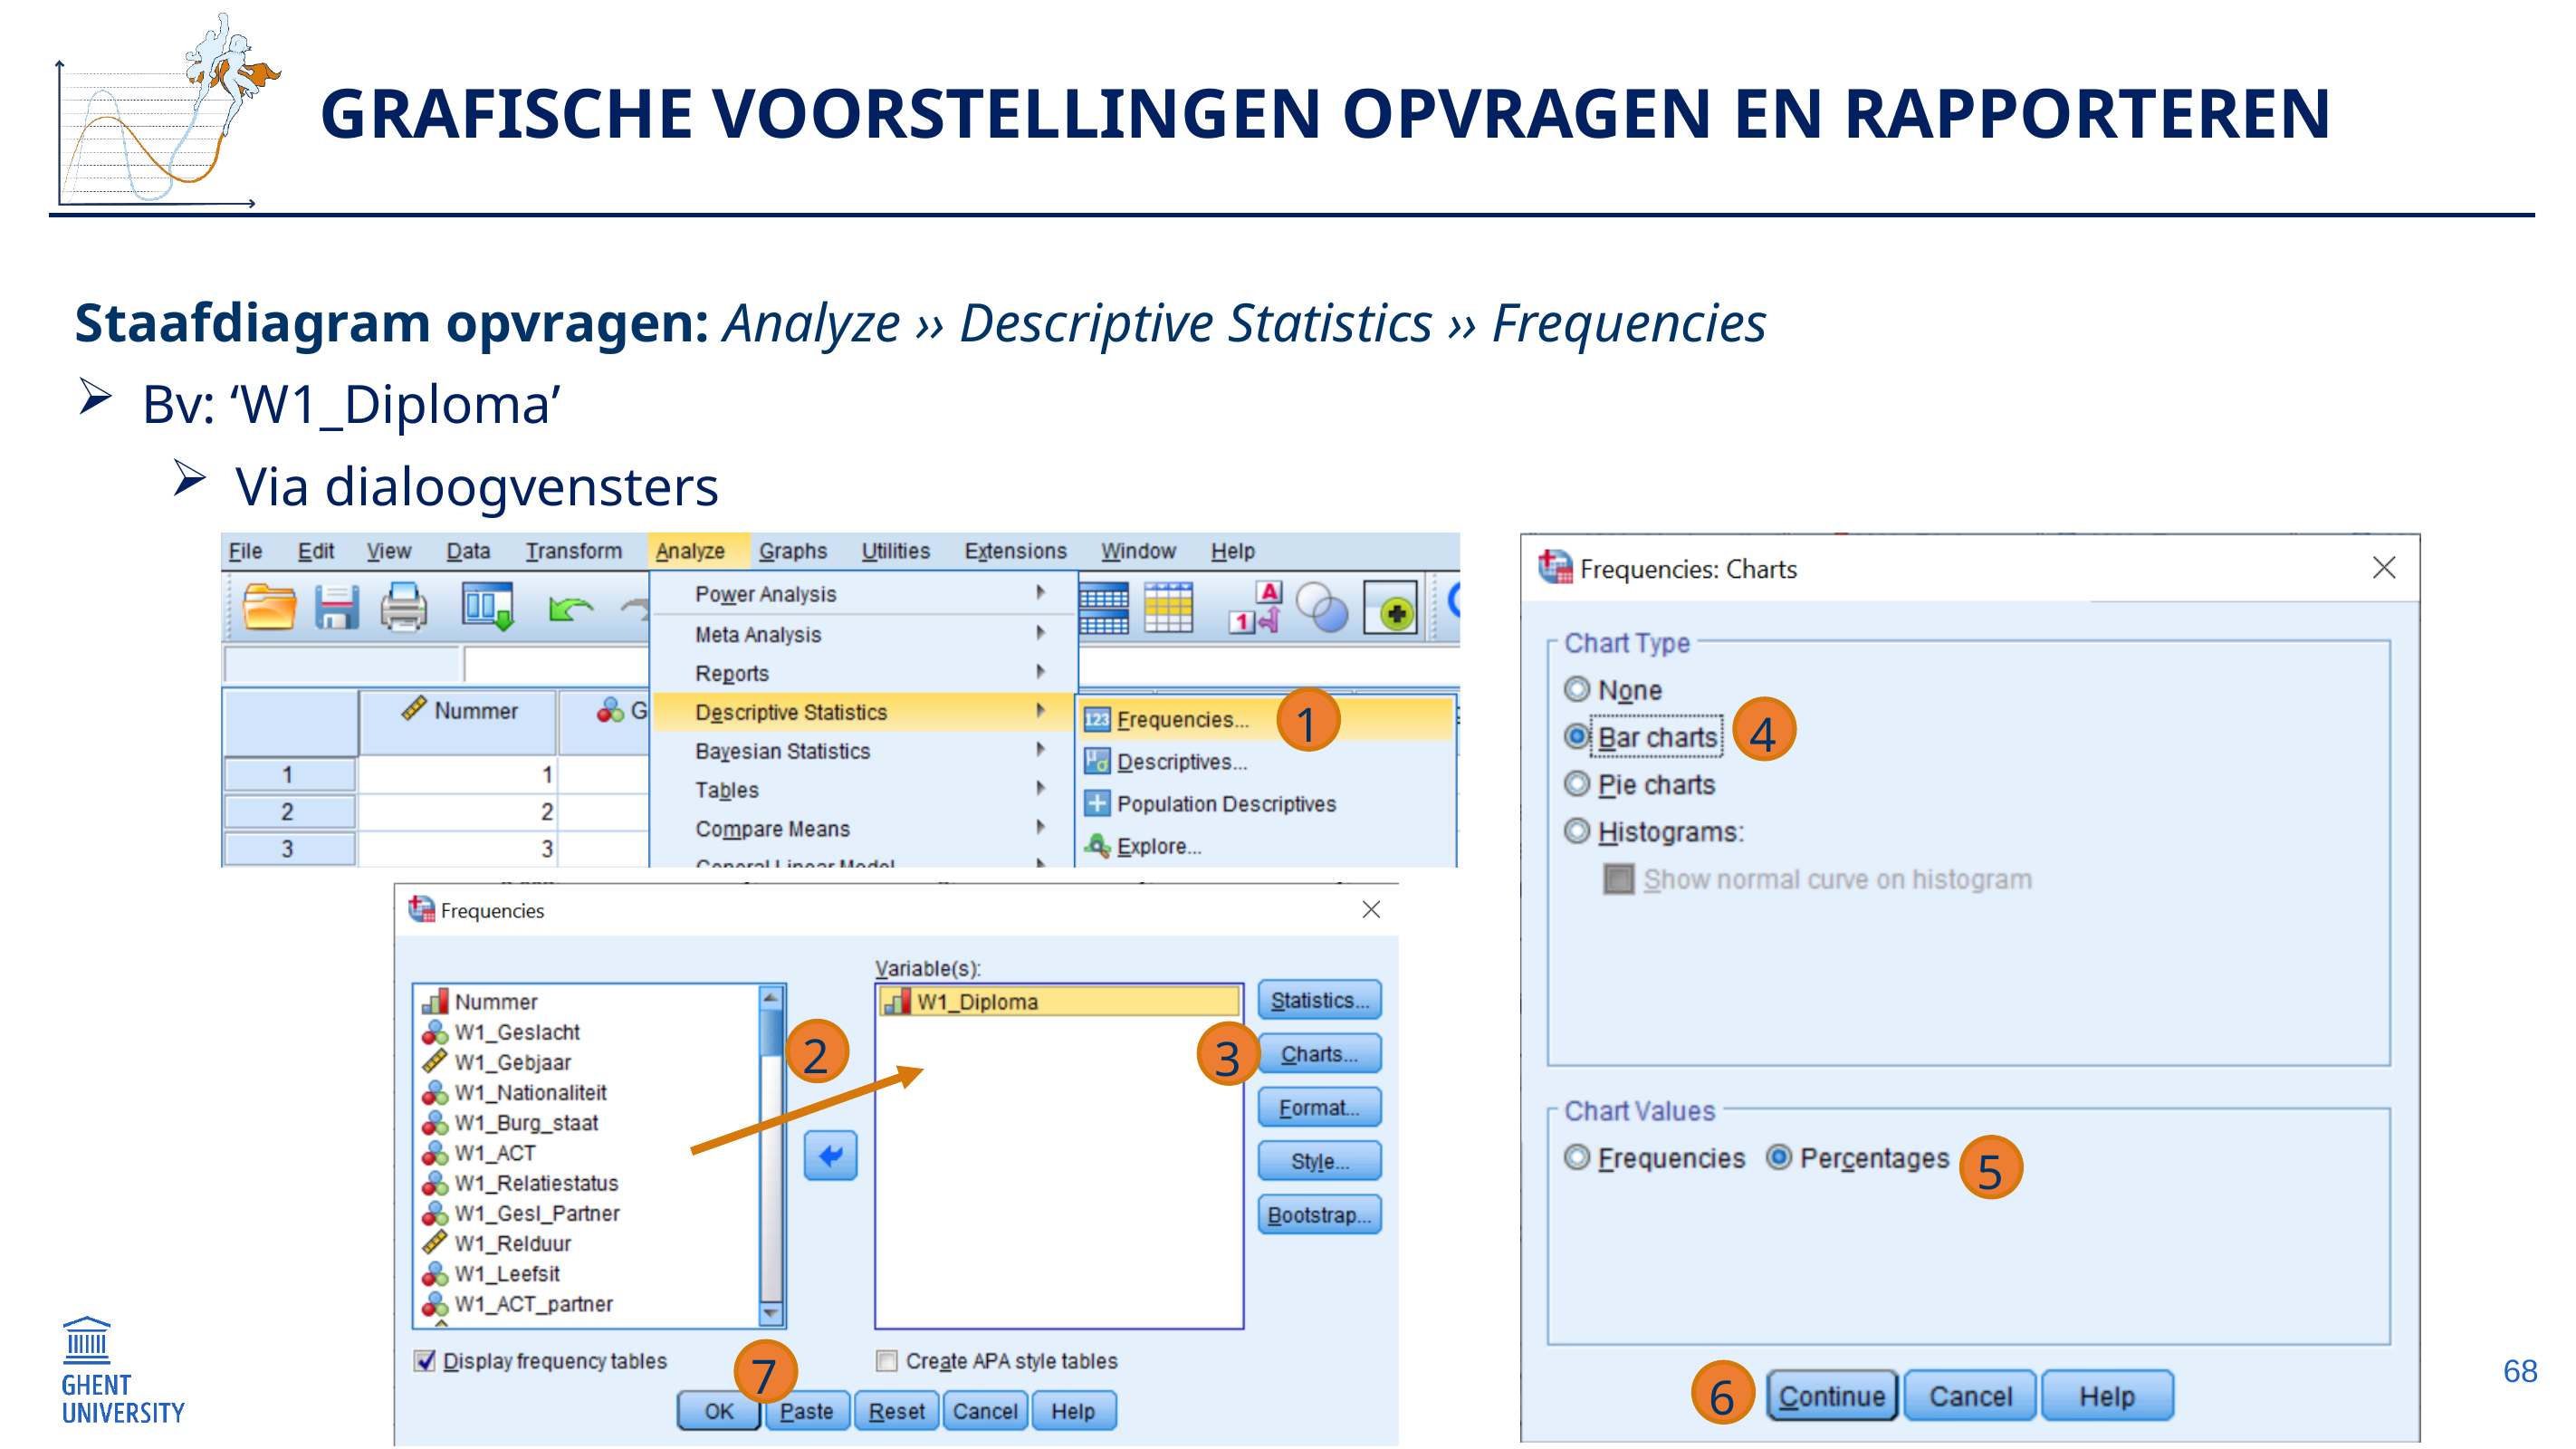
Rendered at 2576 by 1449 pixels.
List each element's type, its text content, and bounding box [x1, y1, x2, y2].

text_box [1961, 1124, 2124, 1201]
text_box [691, 1069, 924, 1152]
picture [5, 0, 306, 318]
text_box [735, 1329, 899, 1406]
title Grafische voorstellingen opvragen en rapporteren [305, 18, 2527, 159]
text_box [1199, 1011, 1362, 1088]
picture [221, 533, 1460, 868]
list Staafdiagram opvragen: Analyze ›› Descriptive Statistics ›› Frequencies Bv: ‘W1_Diploma’ Via dialoogvensters [48, 269, 2553, 1290]
picture [62, 882, 1399, 1449]
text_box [787, 1008, 951, 1085]
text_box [1734, 686, 1898, 763]
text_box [1693, 1349, 1857, 1426]
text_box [1278, 677, 1442, 753]
slide_number 68 [2421, 1330, 2553, 1408]
picture [1520, 533, 2421, 1443]
